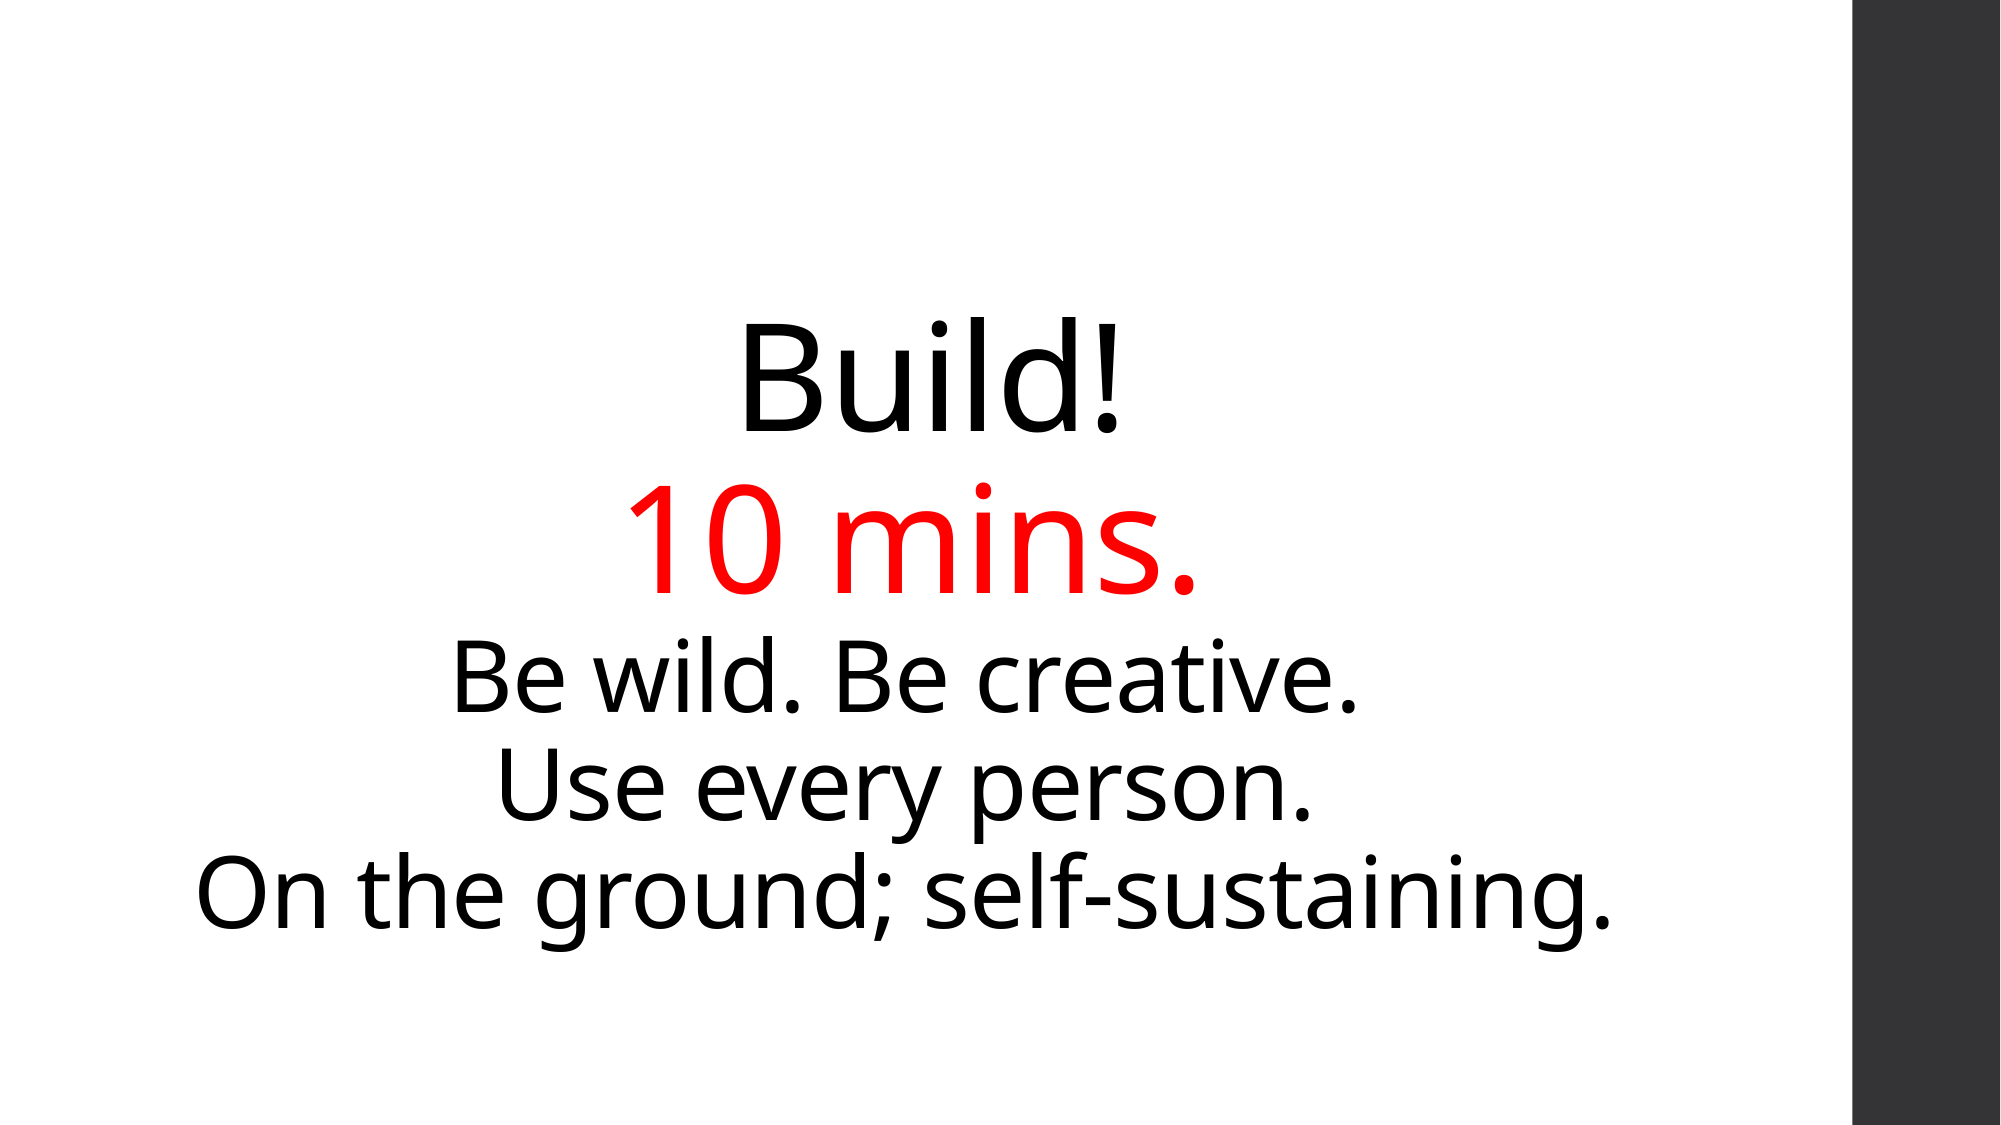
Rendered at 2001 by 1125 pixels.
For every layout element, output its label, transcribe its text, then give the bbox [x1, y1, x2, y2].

title Build! 10 mins. Be wild. Be creative. Use every person. On the ground; self-sustaining. [63, 60, 1797, 958]
